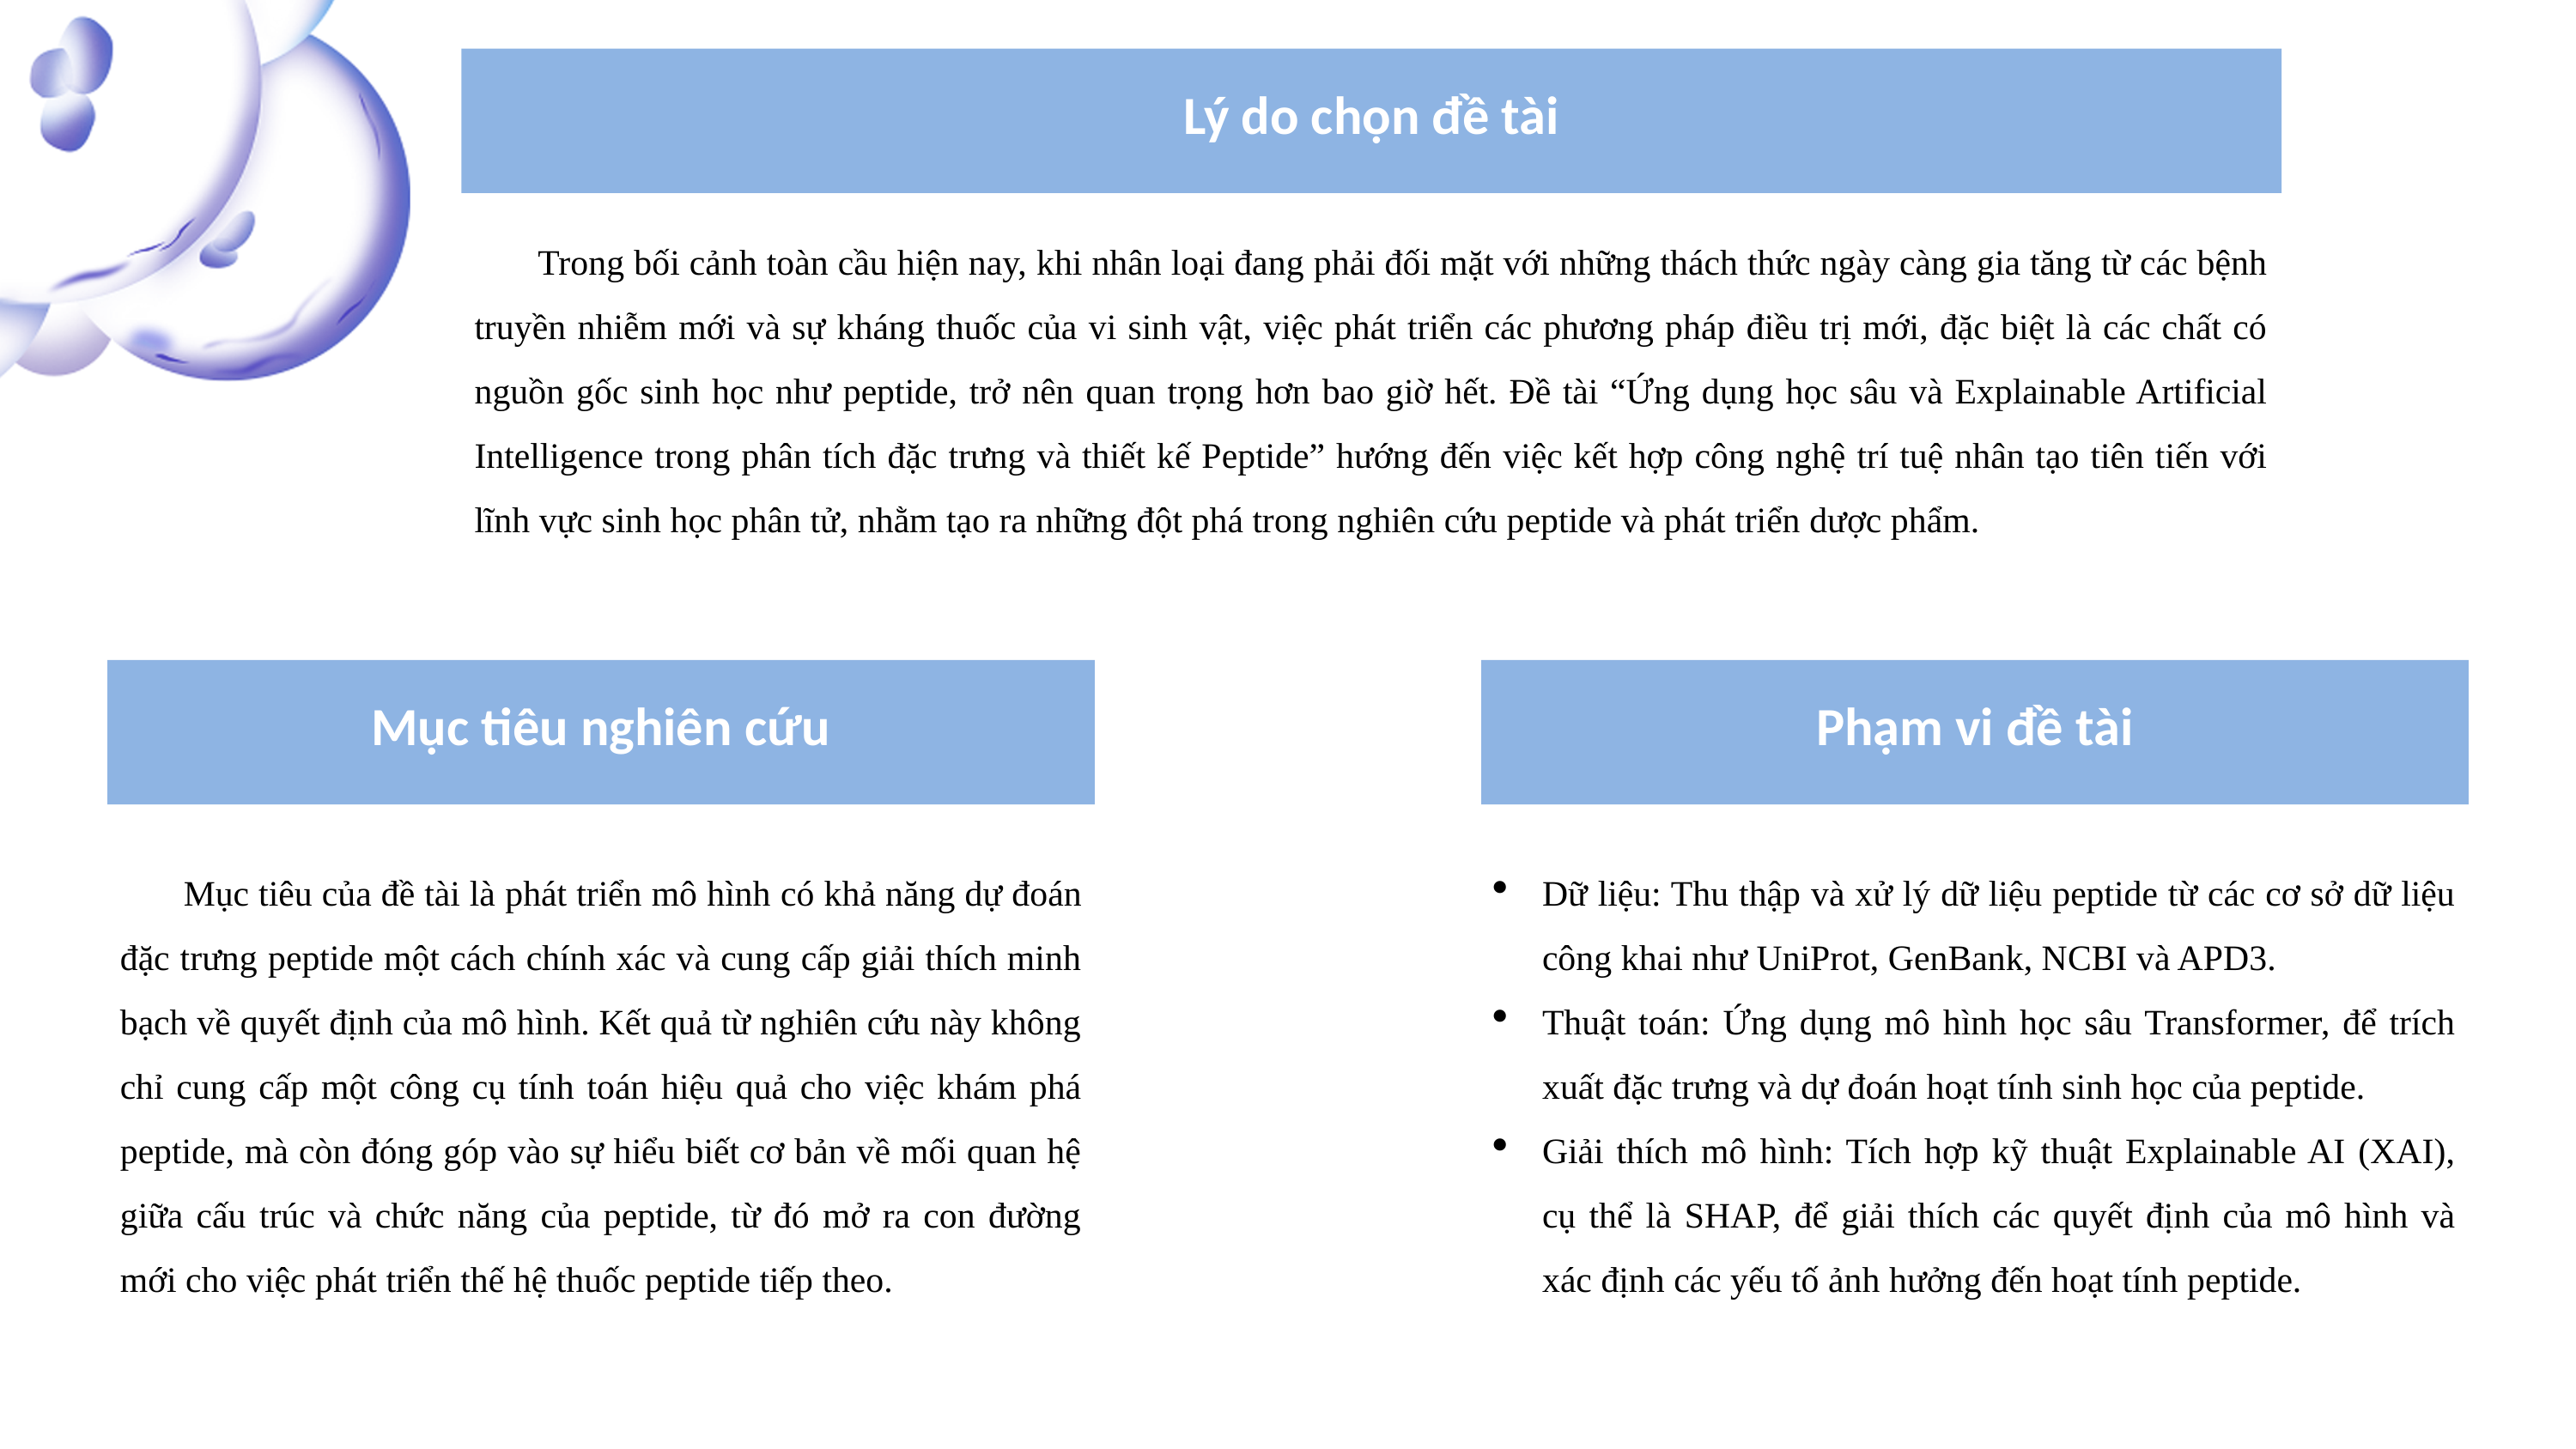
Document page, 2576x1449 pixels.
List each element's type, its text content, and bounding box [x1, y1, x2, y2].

text_box Lý do chọn đề tài [461, 48, 2282, 193]
text_box Mục tiêu của đề tài là phát triển mô hình có khả năng dự đoán đặc trưng peptide một cách chính xác và cung cấp giải thích minh bạch về quyết định của mô hình. Kết quả từ nghiên cứu này không chỉ cung cấp một công cụ tính toán hiệu quả cho việc khám phá peptide, mà còn đóng góp vào sự hiểu biết cơ bản về mối quan hệ giữa cấu trúc và chức năng của peptide, từ đó mở ra con đường mới cho việc phát triển thế hệ thuốc peptide tiếp theo. [107, 842, 1095, 1306]
text_box Trong bối cảnh toàn cầu hiện nay, khi nhân loại đang phải đối mặt với những thách thức ngày càng gia tăng từ các bệnh truyền nhiễm mới và sự kháng thuốc của vi sinh vật, việc phát triển các phương pháp điều trị mới, đặc biệt là các chất có nguồn gốc sinh học như peptide, trở nên quan trọng hơn bao giờ hết. Đề tài “Ứng dụng học sâu và Explainable Artificial Intelligence trong phân tích đặc trưng và thiết kế Peptide” hướng đến việc kết hợp công nghệ trí tuệ nhân tạo tiên tiến với lĩnh vực sinh học phân tử, nhằm tạo ra những đột phá trong nghiên cứu peptide và phát triển dược phẩm. [461, 211, 2282, 547]
text_box Mục tiêu nghiên cứu [107, 659, 1095, 805]
text_box [0, 0, 410, 415]
text_box Dữ liệu: Thu thập và xử lý dữ liệu peptide từ các cơ sở dữ liệu công khai như UniProt, GenBank, NCBI và APD3. Thuật toán: Ứng dụng mô hình học sâu Transformer, để trích xuất đặc trưng và dự đoán hoạt tính sinh học của peptide. Giải thích mô hình: Tích hợp kỹ thuật Explainable AI (XAI), cụ thể là SHAP, để giải thích các quyết định của mô hình và xác định các yếu tố ảnh hưởng đến hoạt tính peptide. [1481, 842, 2469, 1306]
text_box Phạm vi đề tài [1481, 659, 2469, 805]
